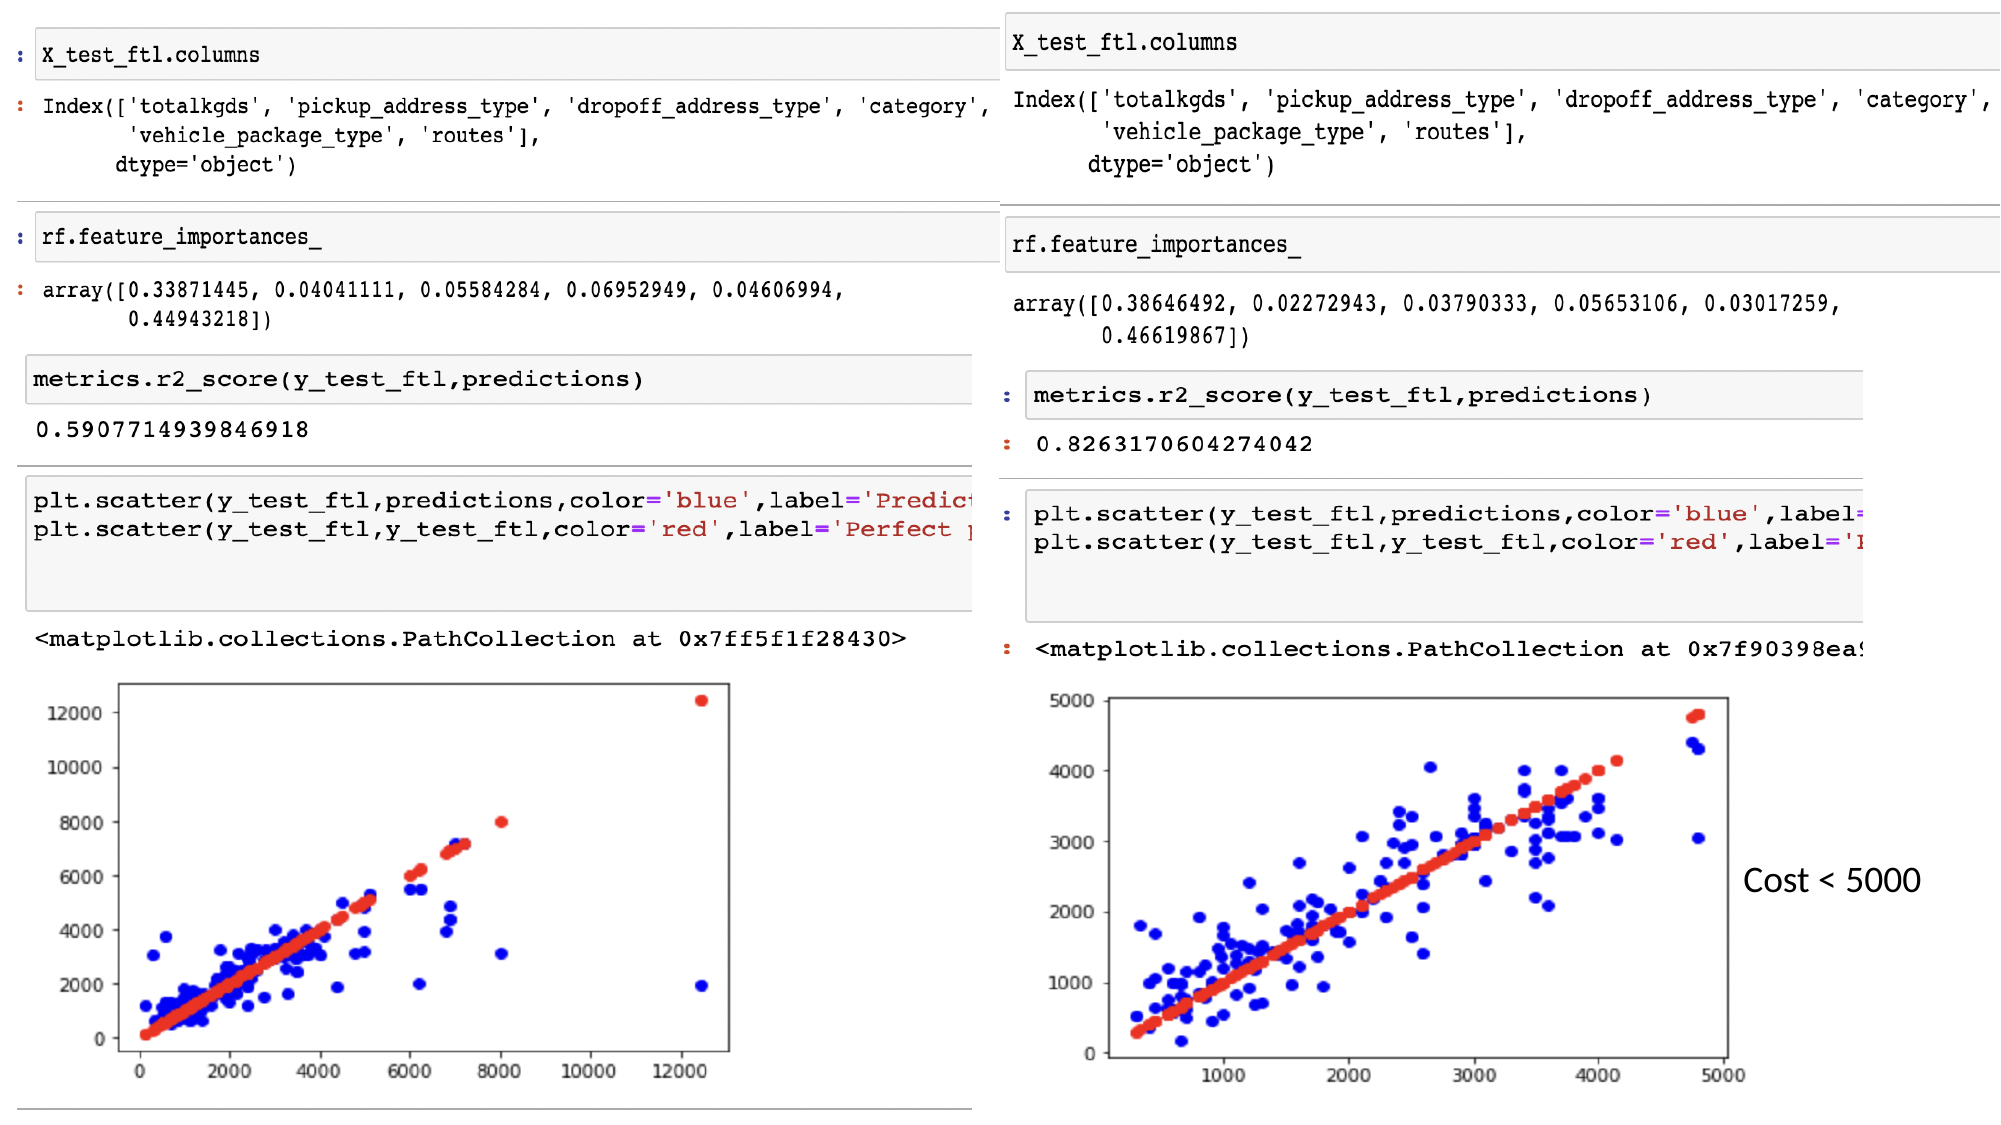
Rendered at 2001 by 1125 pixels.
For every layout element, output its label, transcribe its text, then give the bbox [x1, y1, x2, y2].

text_box Cost < 5000 [1863, 847, 1937, 908]
picture [999, 365, 1863, 1111]
picture [1000, 0, 2000, 363]
picture [17, 341, 972, 1111]
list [17, 20, 1000, 341]
